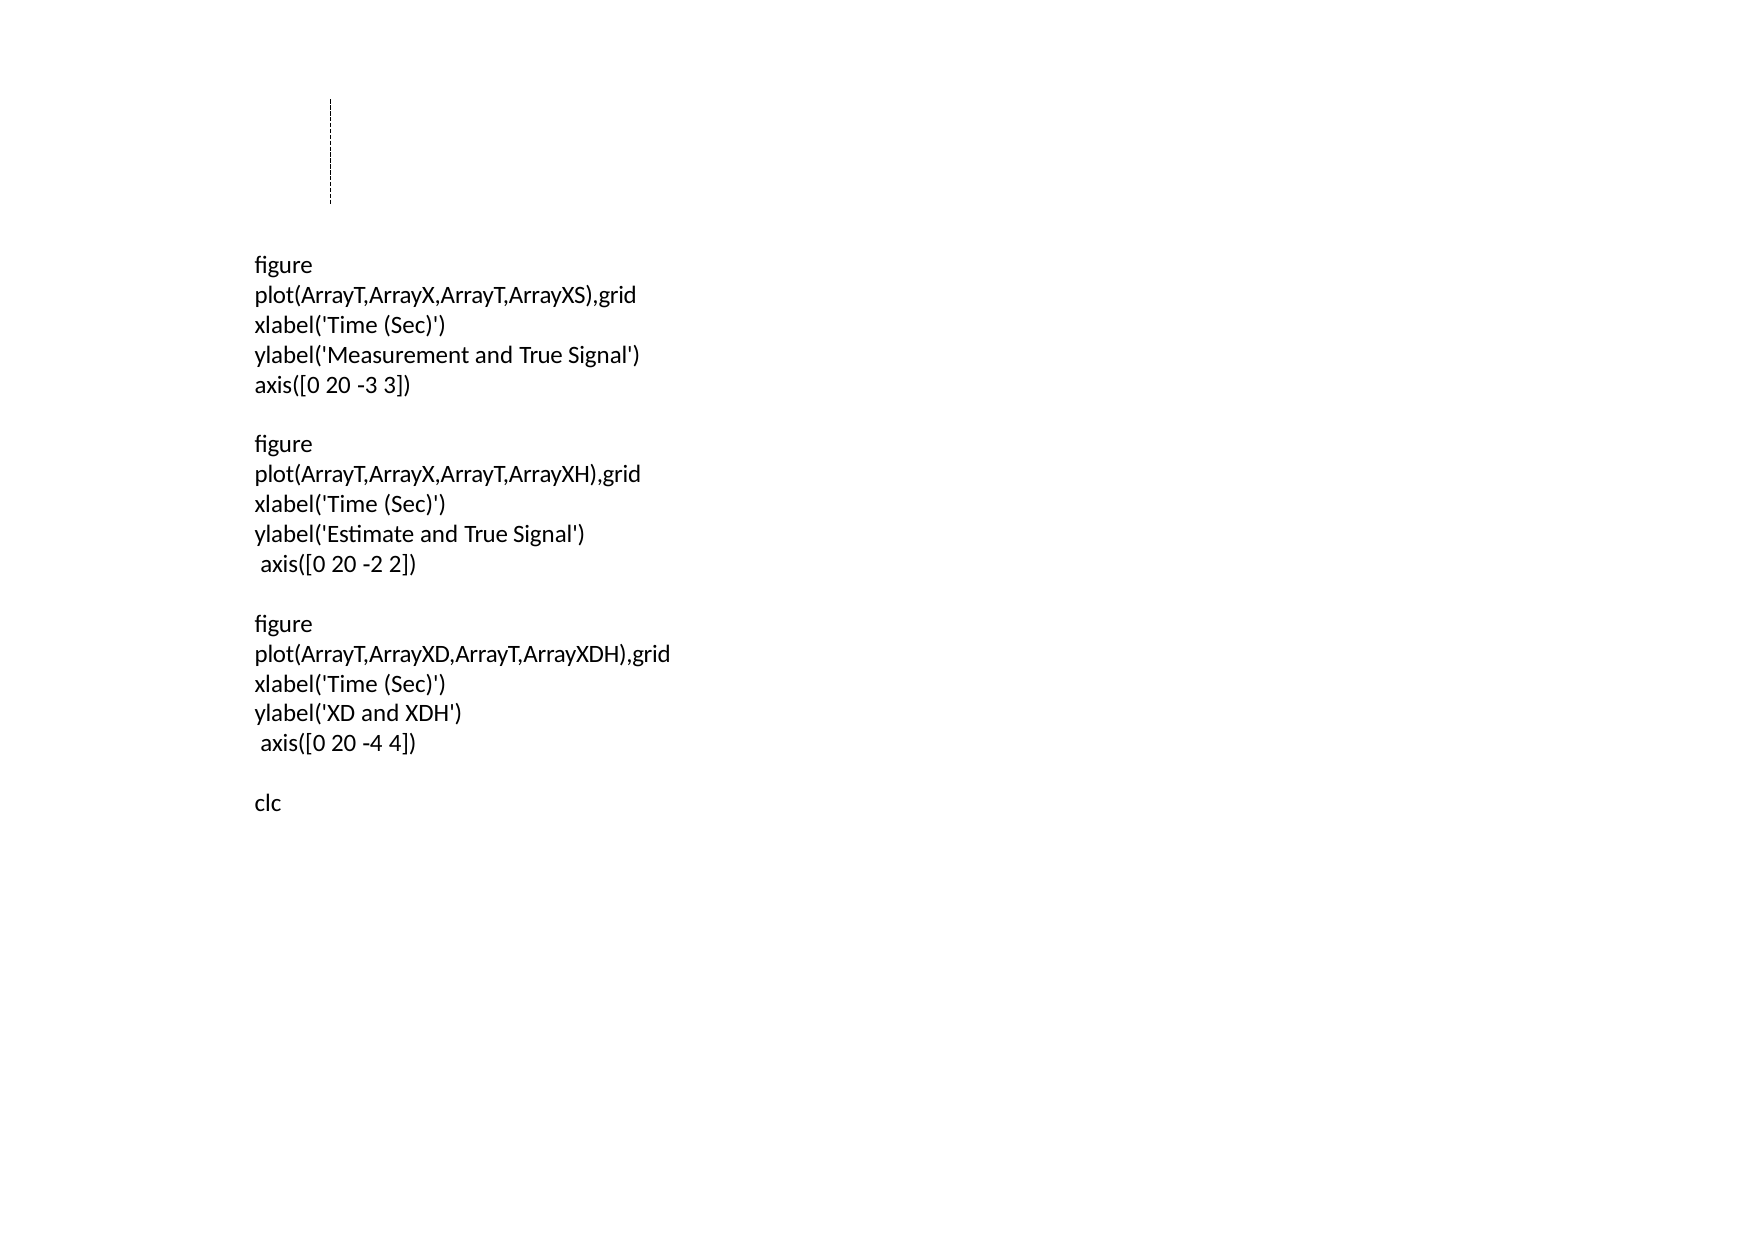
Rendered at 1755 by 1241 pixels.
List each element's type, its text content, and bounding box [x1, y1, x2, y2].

text_box figure plot(ArrayT,ArrayX,ArrayT,ArrayXS),grid xlabel('Time (Sec)') ylabel('Measurement and True Signal') axis([0 20 ‐3 3]) figure plot(ArrayT,ArrayX,ArrayT,ArrayXH),grid xlabel('Time (Sec)') ylabel('Estimate and True Signal') axis([0 20 ‐2 2]) figure plot(ArrayT,ArrayXD,ArrayT,ArrayXDH),grid xlabel('Time (Sec)') ylabel('XD and XDH') axis([0 20 ‐4 4]) clc [252, 246, 685, 817]
